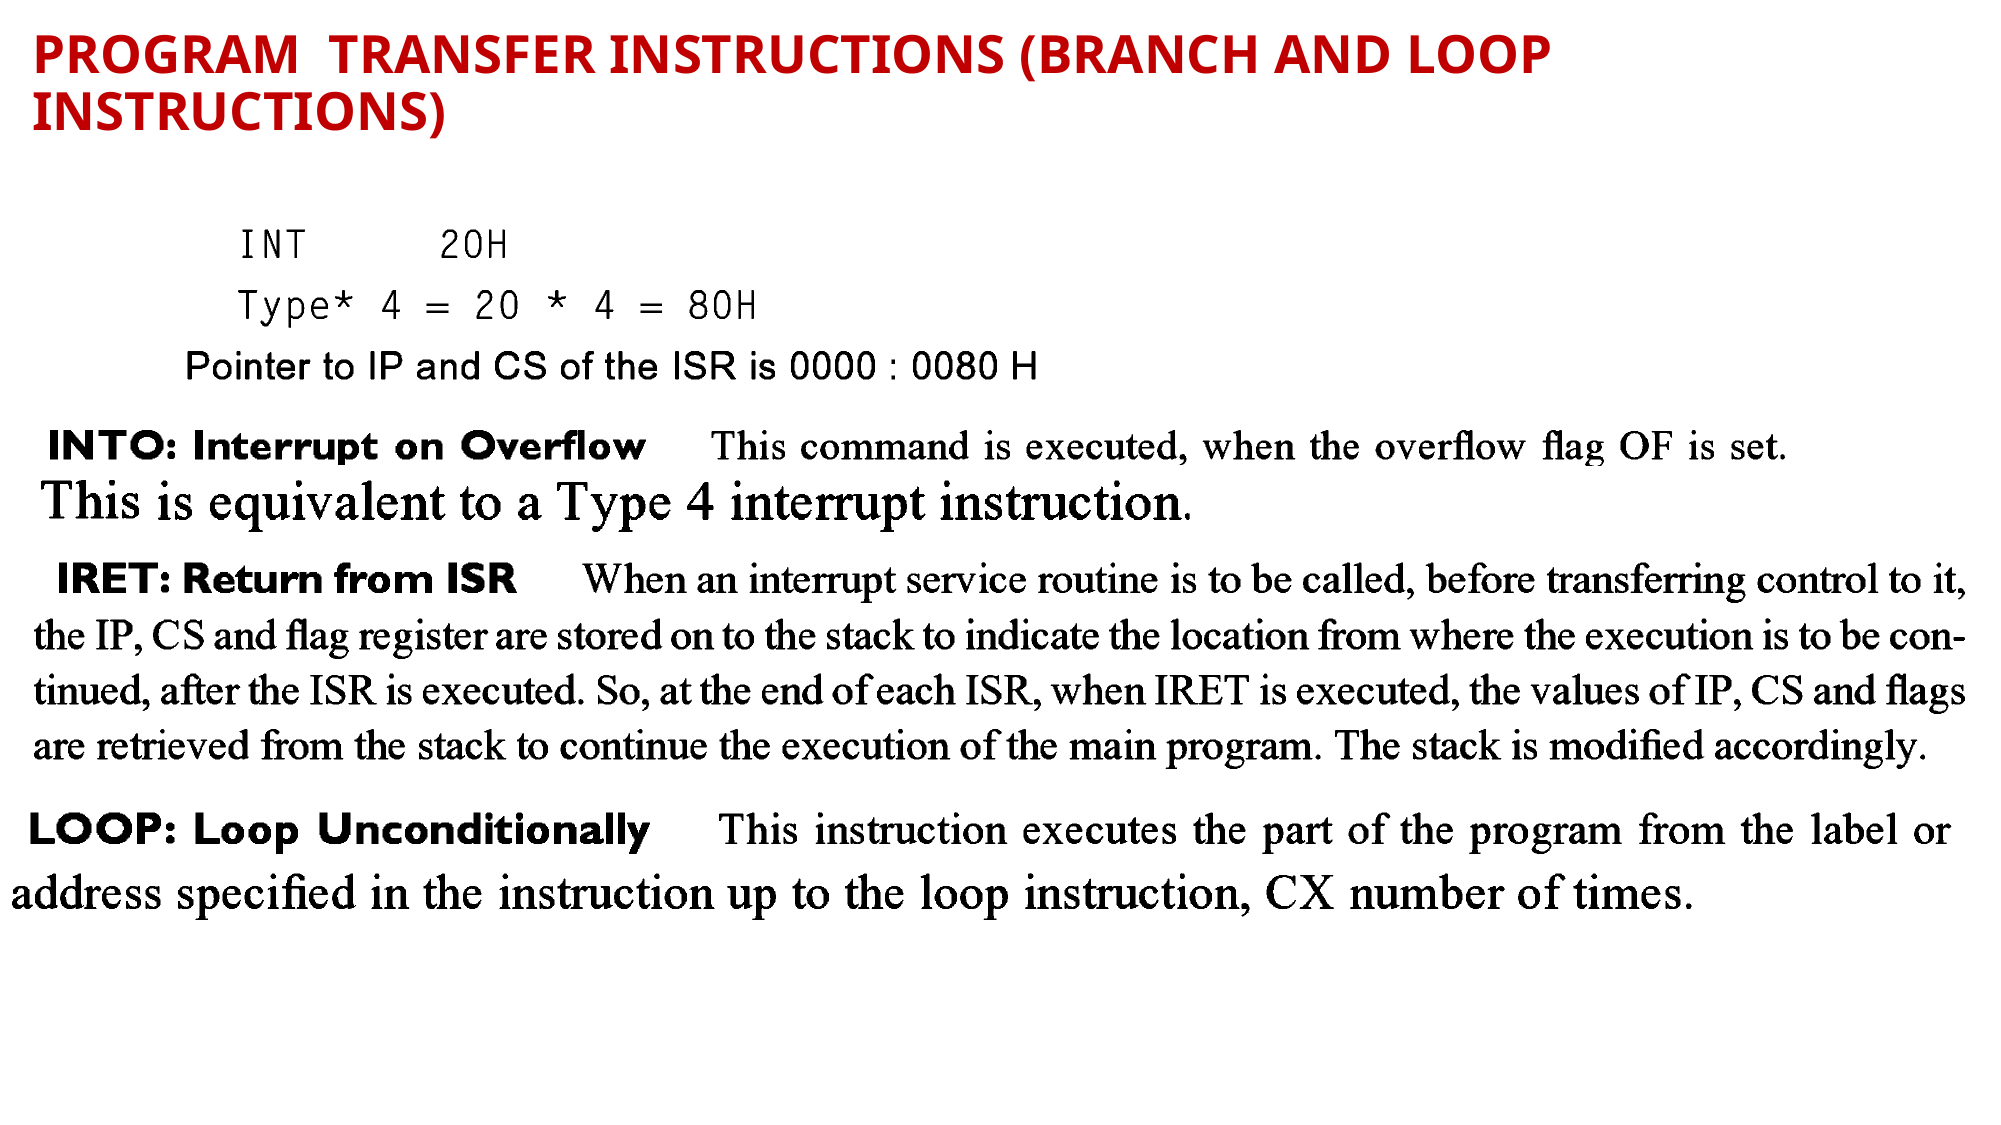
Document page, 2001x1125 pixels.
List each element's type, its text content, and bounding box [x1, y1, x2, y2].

title PROGRAM TRANSFER INSTRUCTIONS (BRANCH AND LOOP INSTRUCTIONS) [17, 20, 1983, 150]
picture [0, 404, 2000, 782]
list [146, 225, 1083, 390]
picture [0, 857, 1695, 923]
picture [17, 785, 1963, 855]
